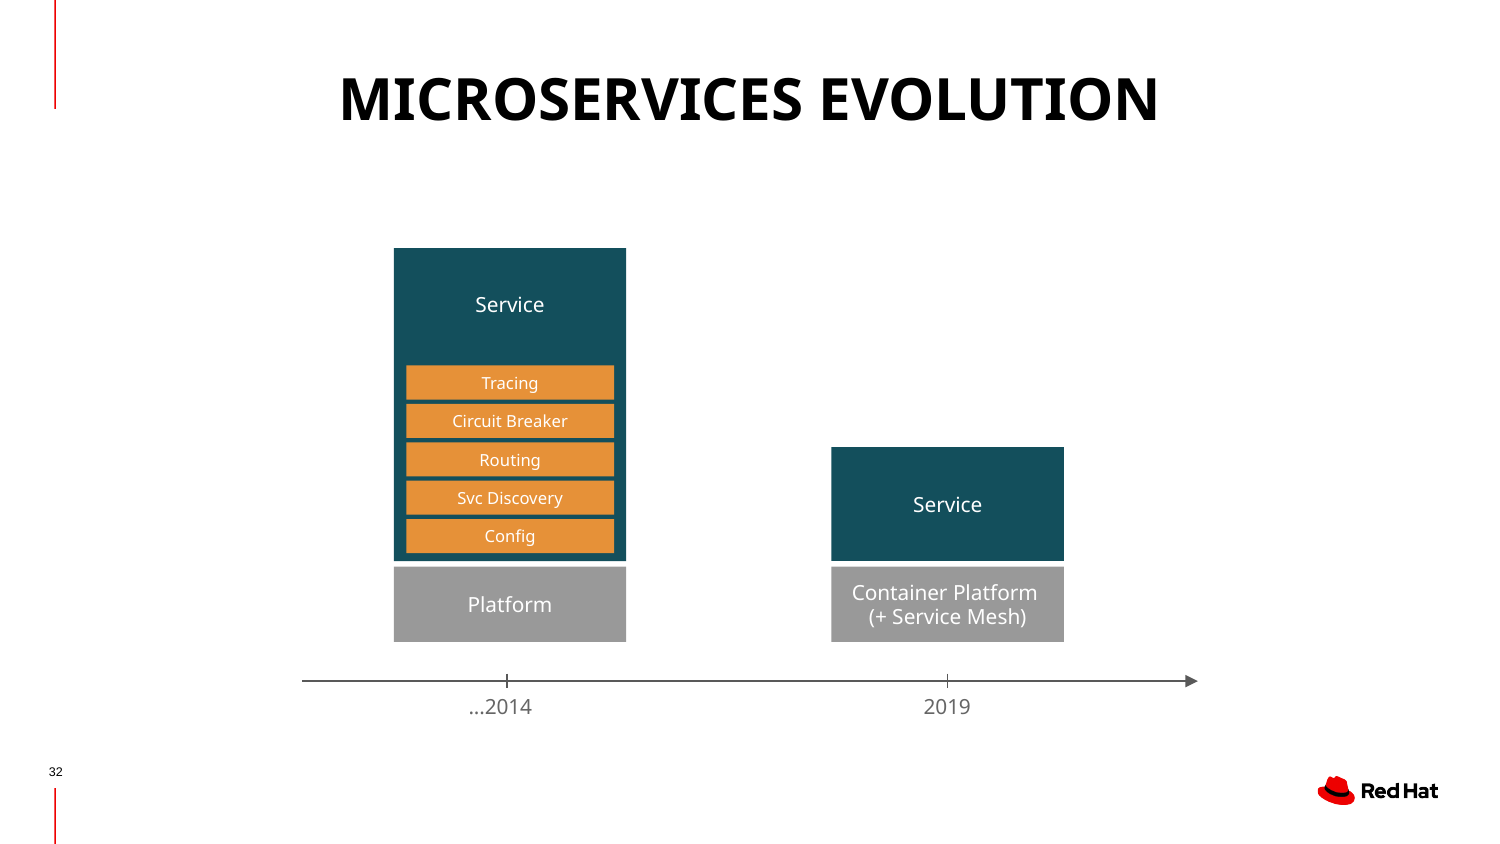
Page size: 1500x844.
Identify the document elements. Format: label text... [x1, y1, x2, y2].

slide_number ‹#› [23, 739, 89, 804]
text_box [301, 247, 1199, 730]
picture [1317, 776, 1438, 805]
text_box MICROSERVICES EVOLUTION [112, 12, 1388, 182]
